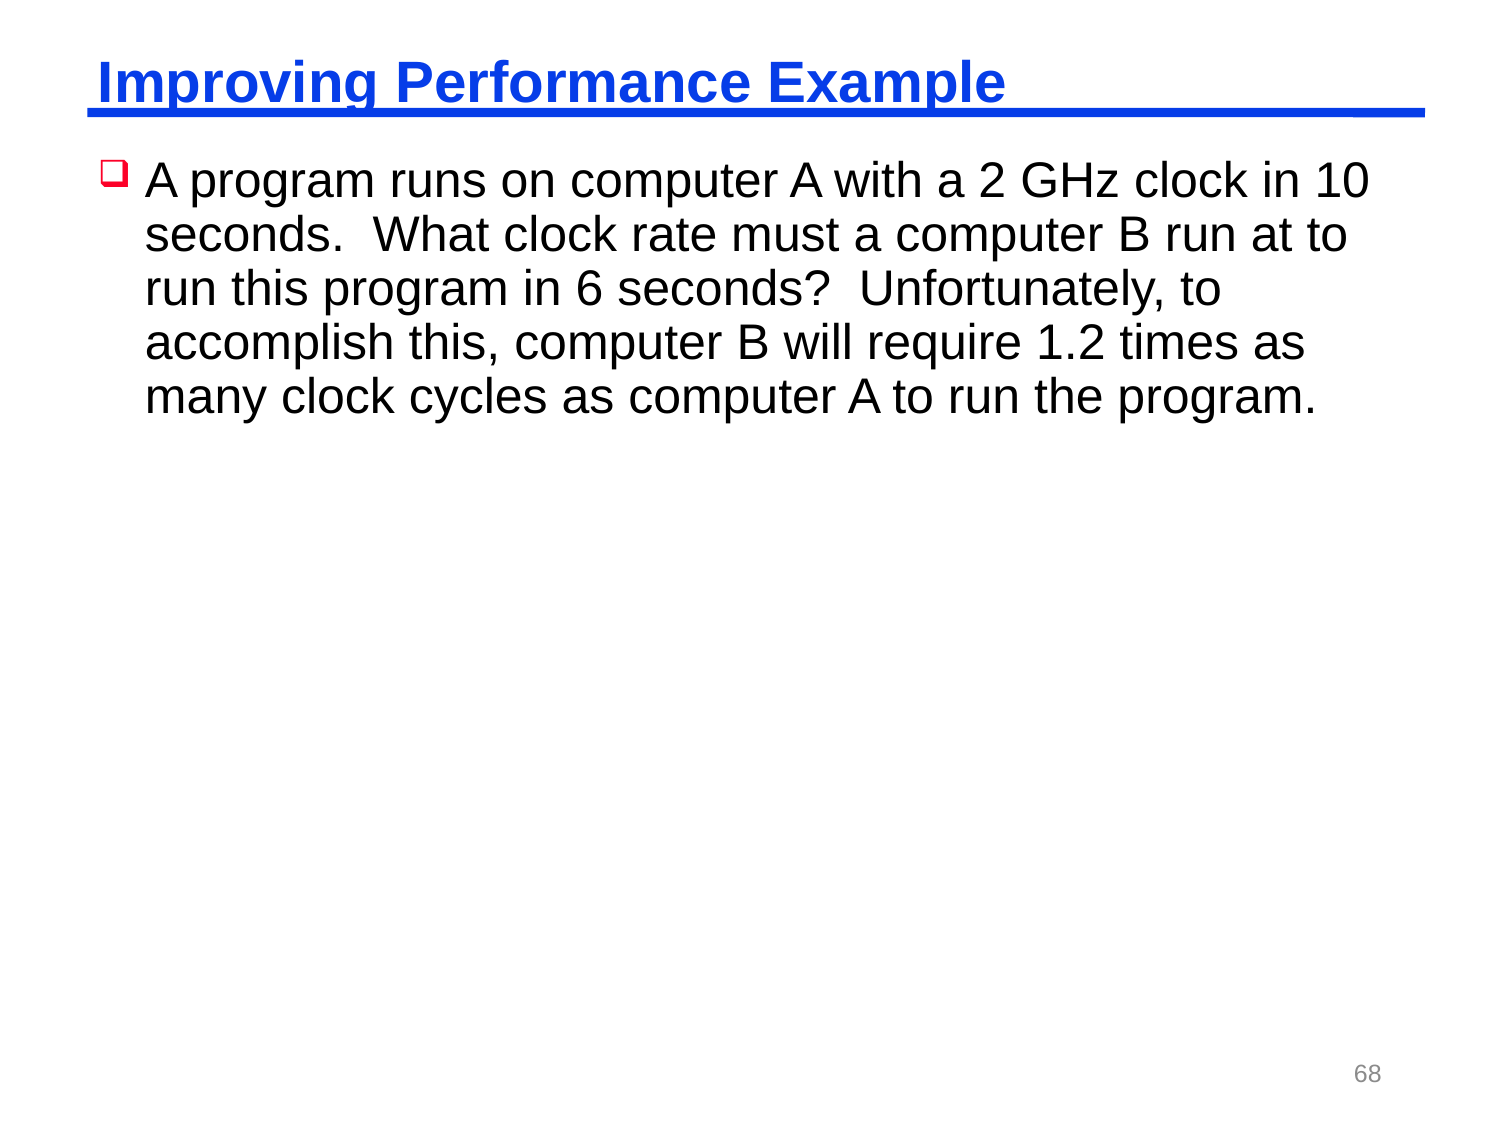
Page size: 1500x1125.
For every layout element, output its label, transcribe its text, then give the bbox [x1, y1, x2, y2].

slide_number 68 [1059, 1042, 1397, 1103]
list A program runs on computer A with a 2 GHz clock in 10 seconds. What clock rate must a computer B run at to run this program in 6 seconds? Unfortunately, to accomplish this, computer B will require 1.2 times as many clock cycles as computer A to run the program. [86, 149, 1426, 432]
title Improving Performance Example [86, 49, 1426, 120]
